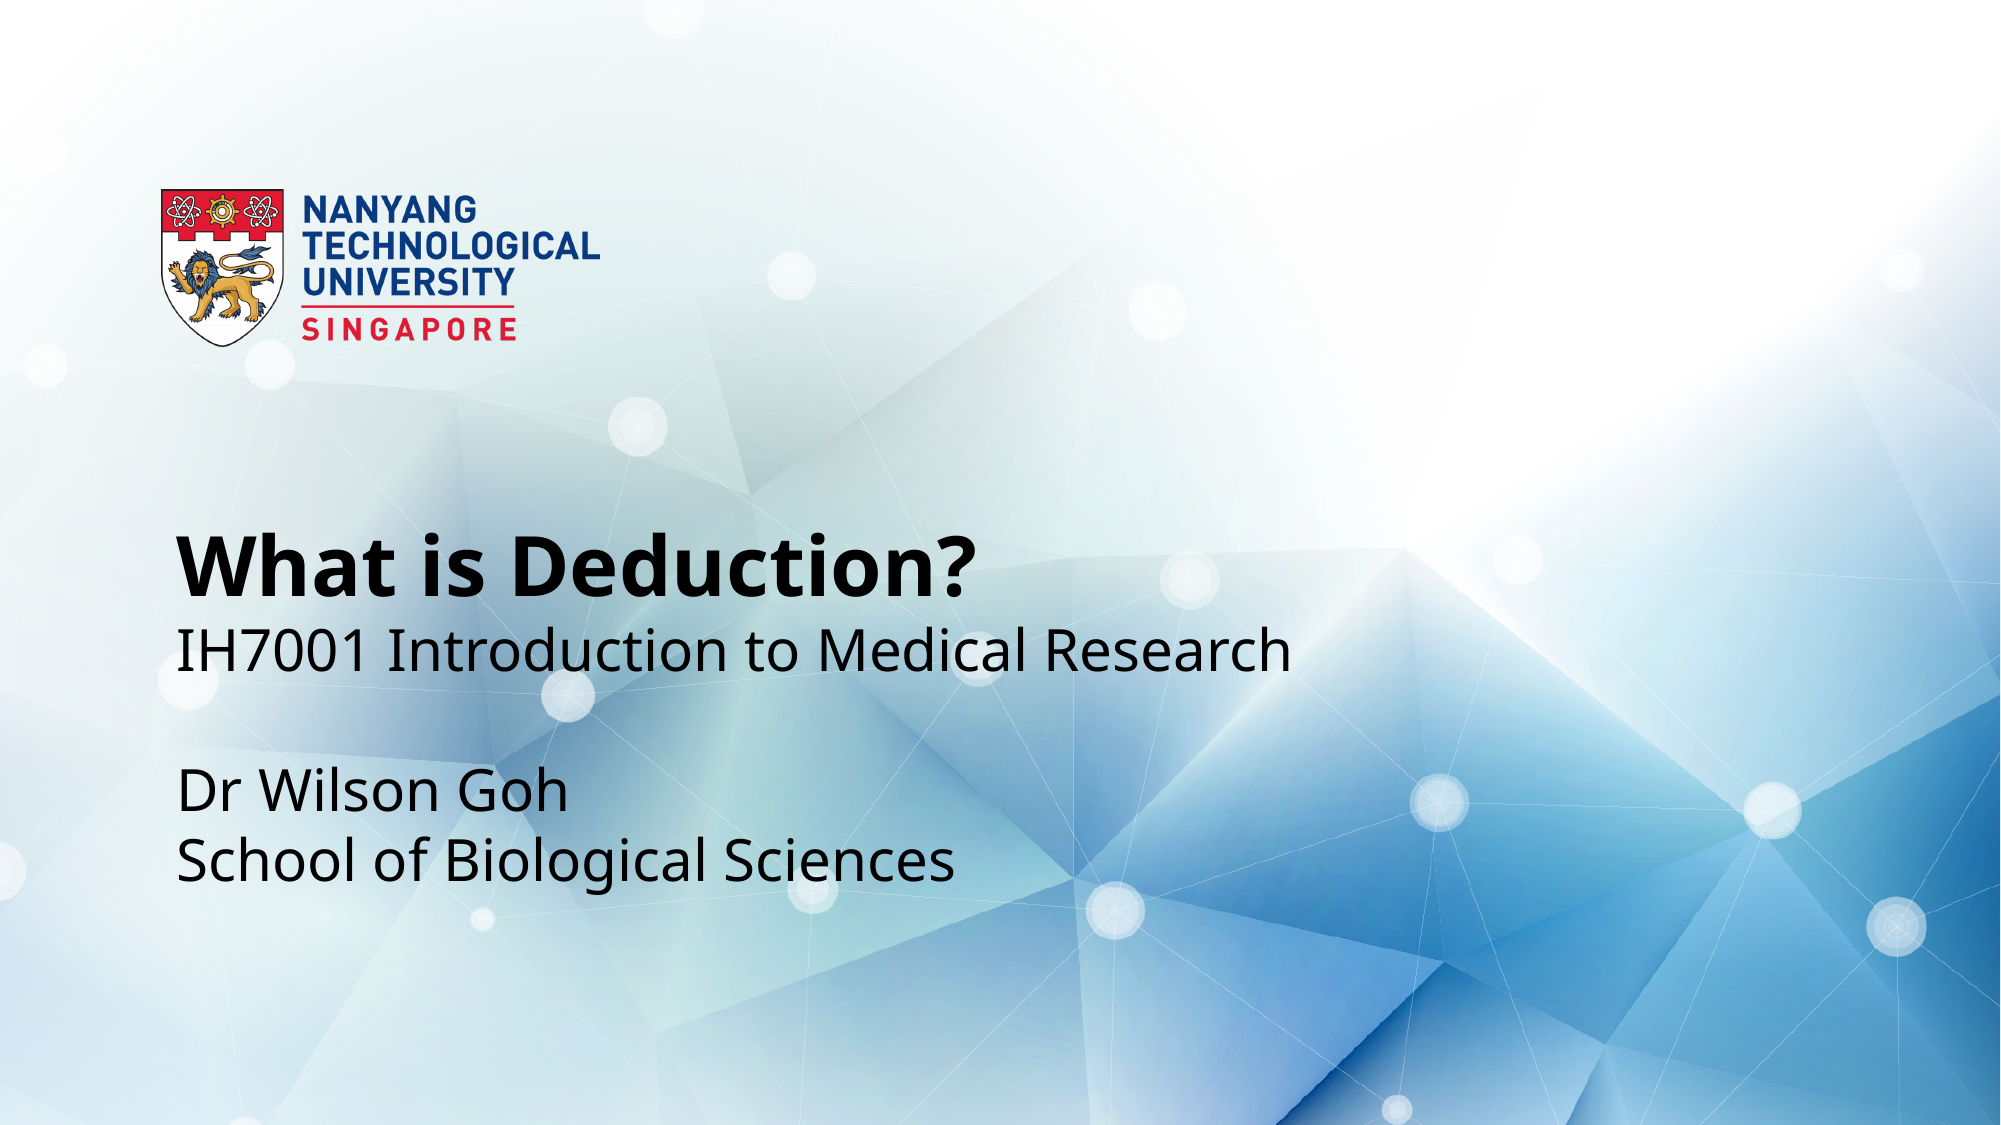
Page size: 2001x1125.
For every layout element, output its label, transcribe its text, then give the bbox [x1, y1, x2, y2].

picture [0, 0, 2001, 1125]
text_box What is Deduction? IH7001 Introduction to Medical Research Dr Wilson Goh School of Biological Sciences [161, 437, 1655, 969]
